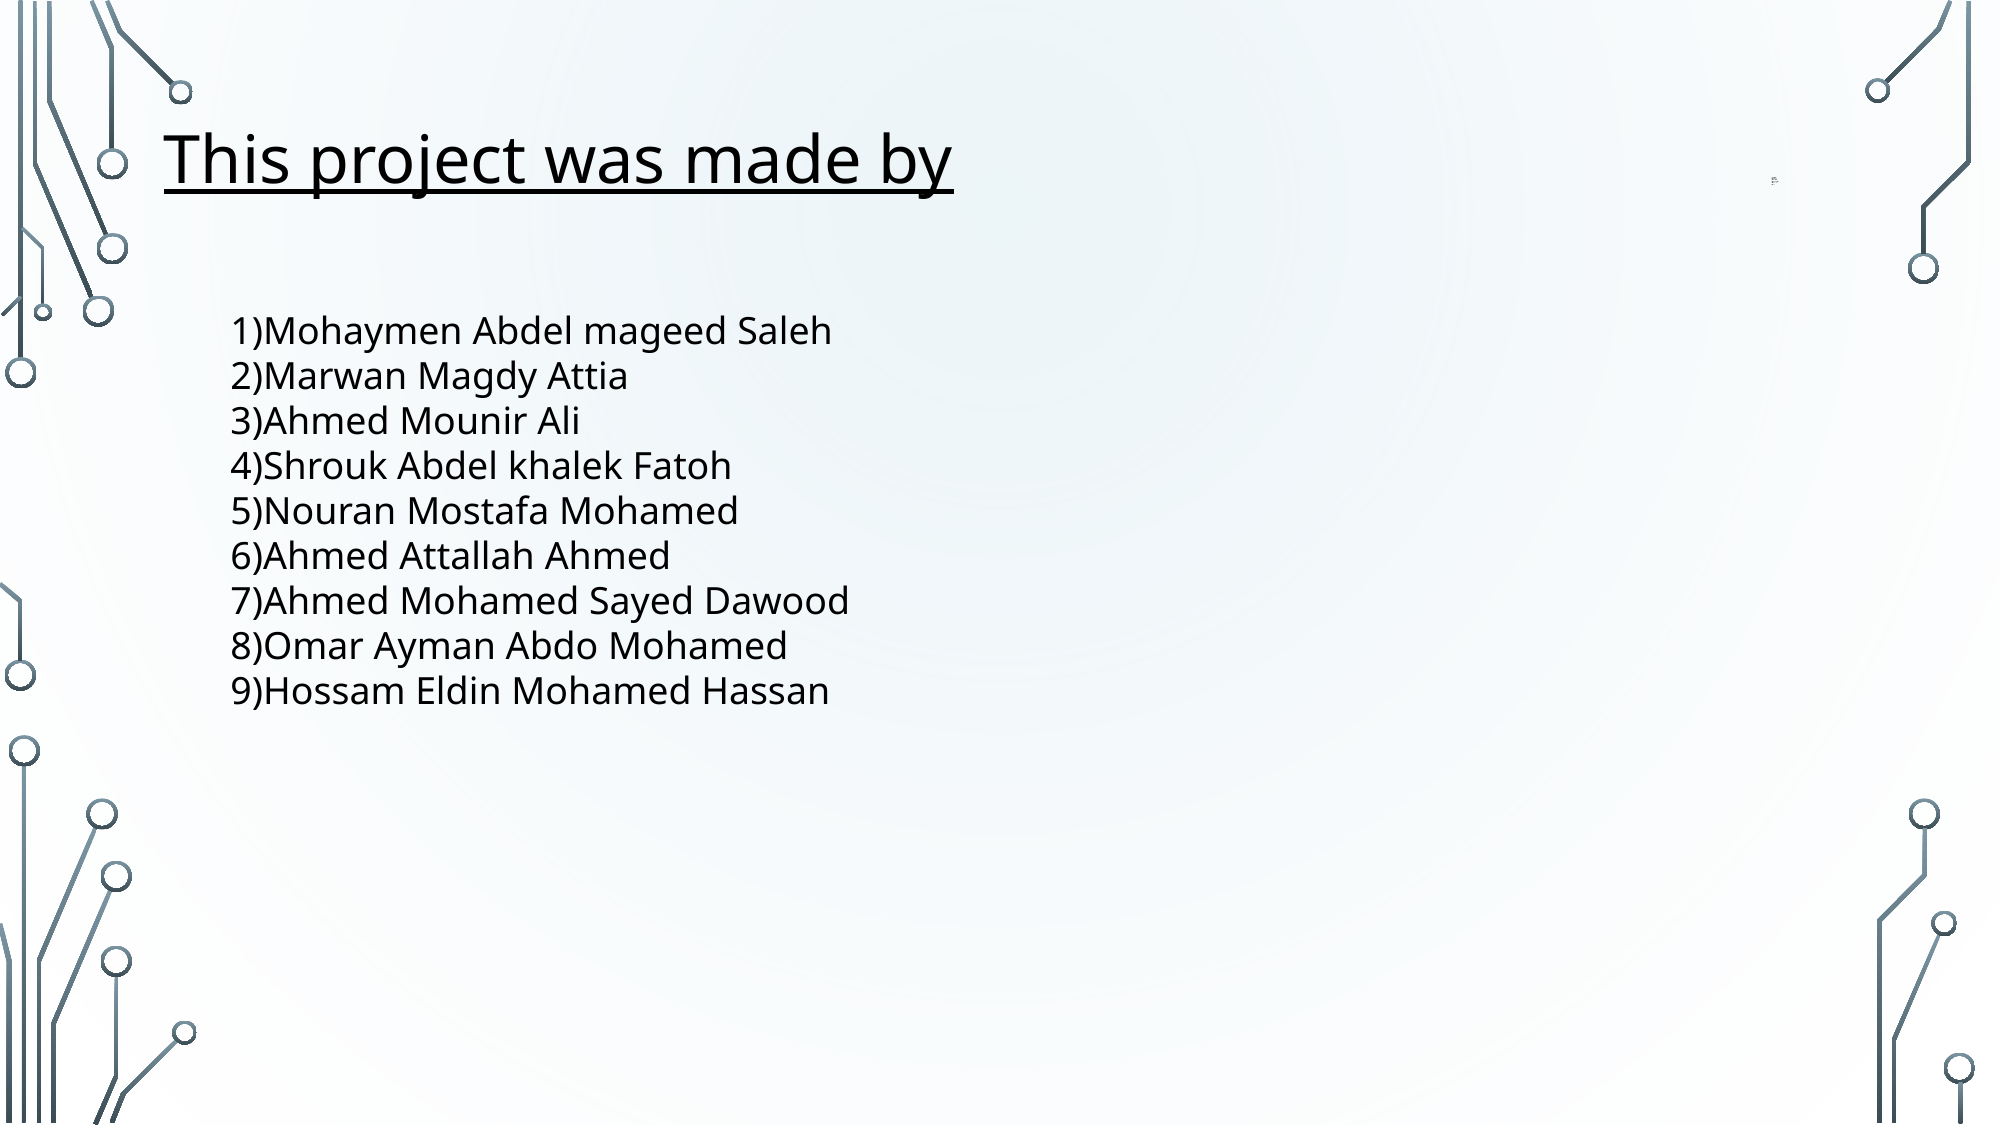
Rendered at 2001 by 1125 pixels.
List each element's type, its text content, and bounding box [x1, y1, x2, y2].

text_box 1)Mohaymen Abdel mageed Saleh 2)Marwan Magdy Attia 3)Ahmed Mounir Ali 4)Shrouk Abdel khalek Fatoh 5)Nouran Mostafa Mohamed 6)Ahmed Attallah Ahmed 7)Ahmed Mohamed Sayed Dawood 8)Omar Ayman Abdo Mohamed 9)Hossam Eldin Mohamed Hassan [215, 299, 866, 720]
text_box This project was made by [149, 109, 969, 205]
chart [1770, 177, 1779, 186]
